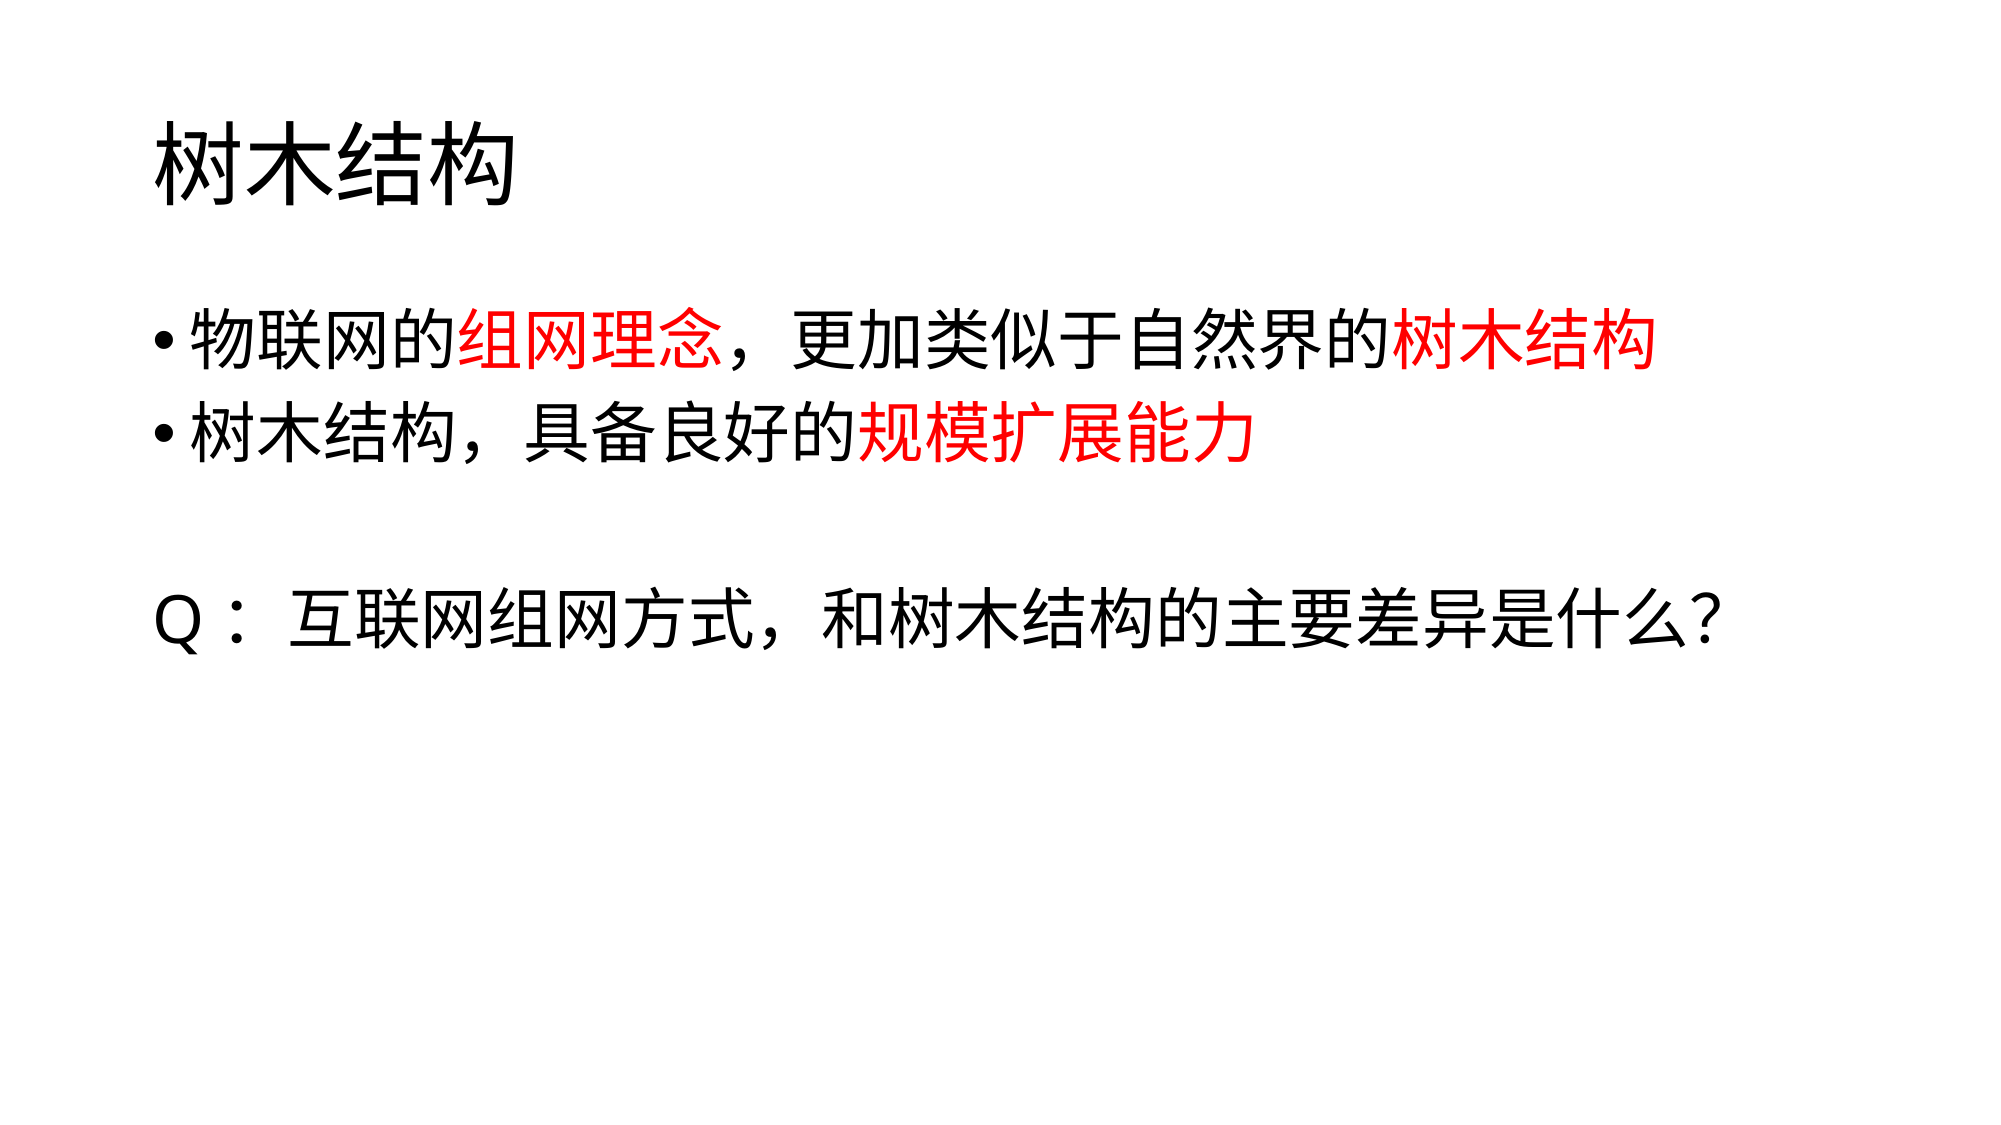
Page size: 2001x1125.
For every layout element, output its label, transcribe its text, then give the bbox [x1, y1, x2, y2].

title 树木结构 [137, 59, 1863, 278]
list 物联网的组网理念，更加类似于自然界的树木结构 树木结构，具备良好的规模扩展能力 Q：互联网组网方式，和树木结构的主要差异是什么？ [137, 299, 1775, 1014]
